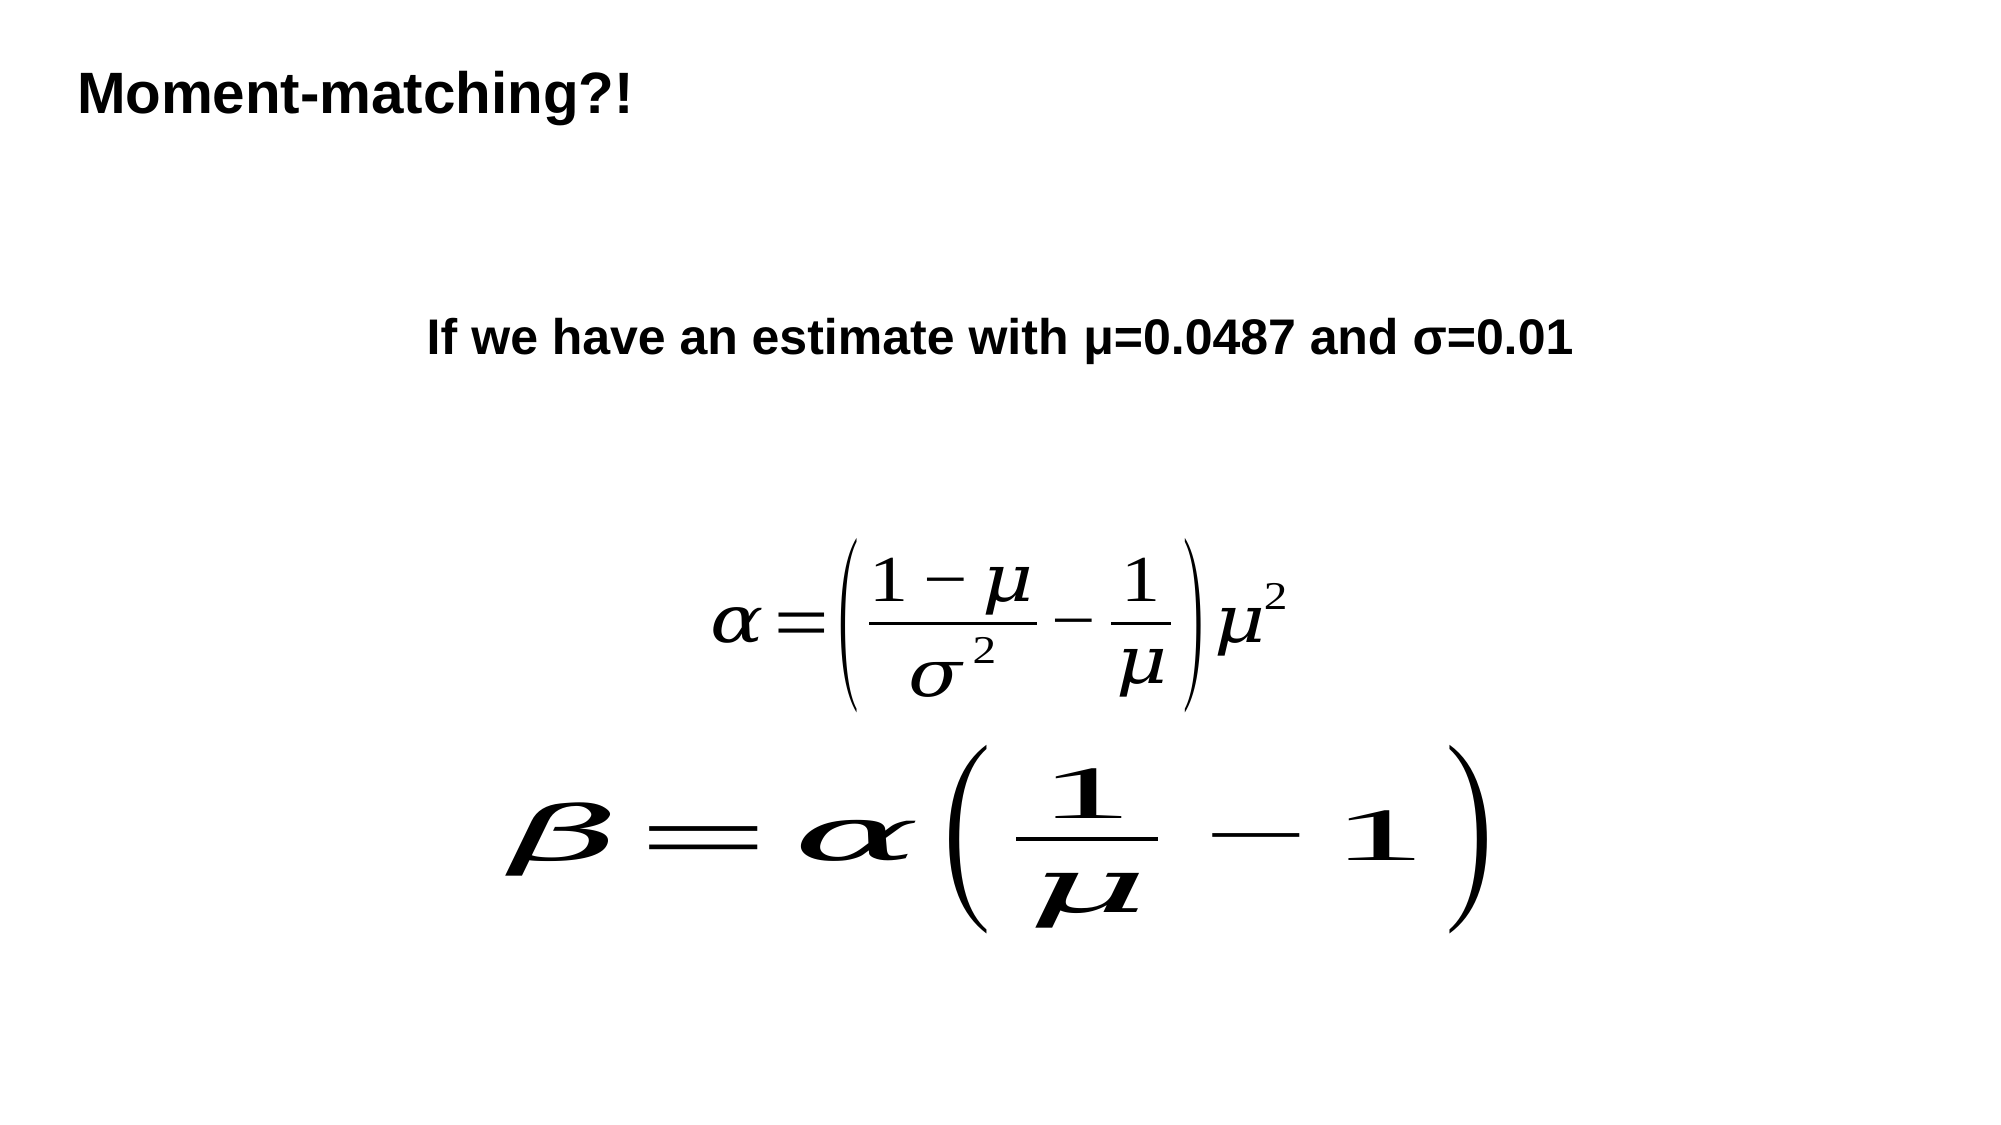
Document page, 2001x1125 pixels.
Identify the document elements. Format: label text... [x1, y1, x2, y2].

text_box Moment-matching?! [62, 48, 1939, 133]
text_box If we have an estimate with μ=0.0487 and σ=0.01 [61, 296, 1939, 372]
